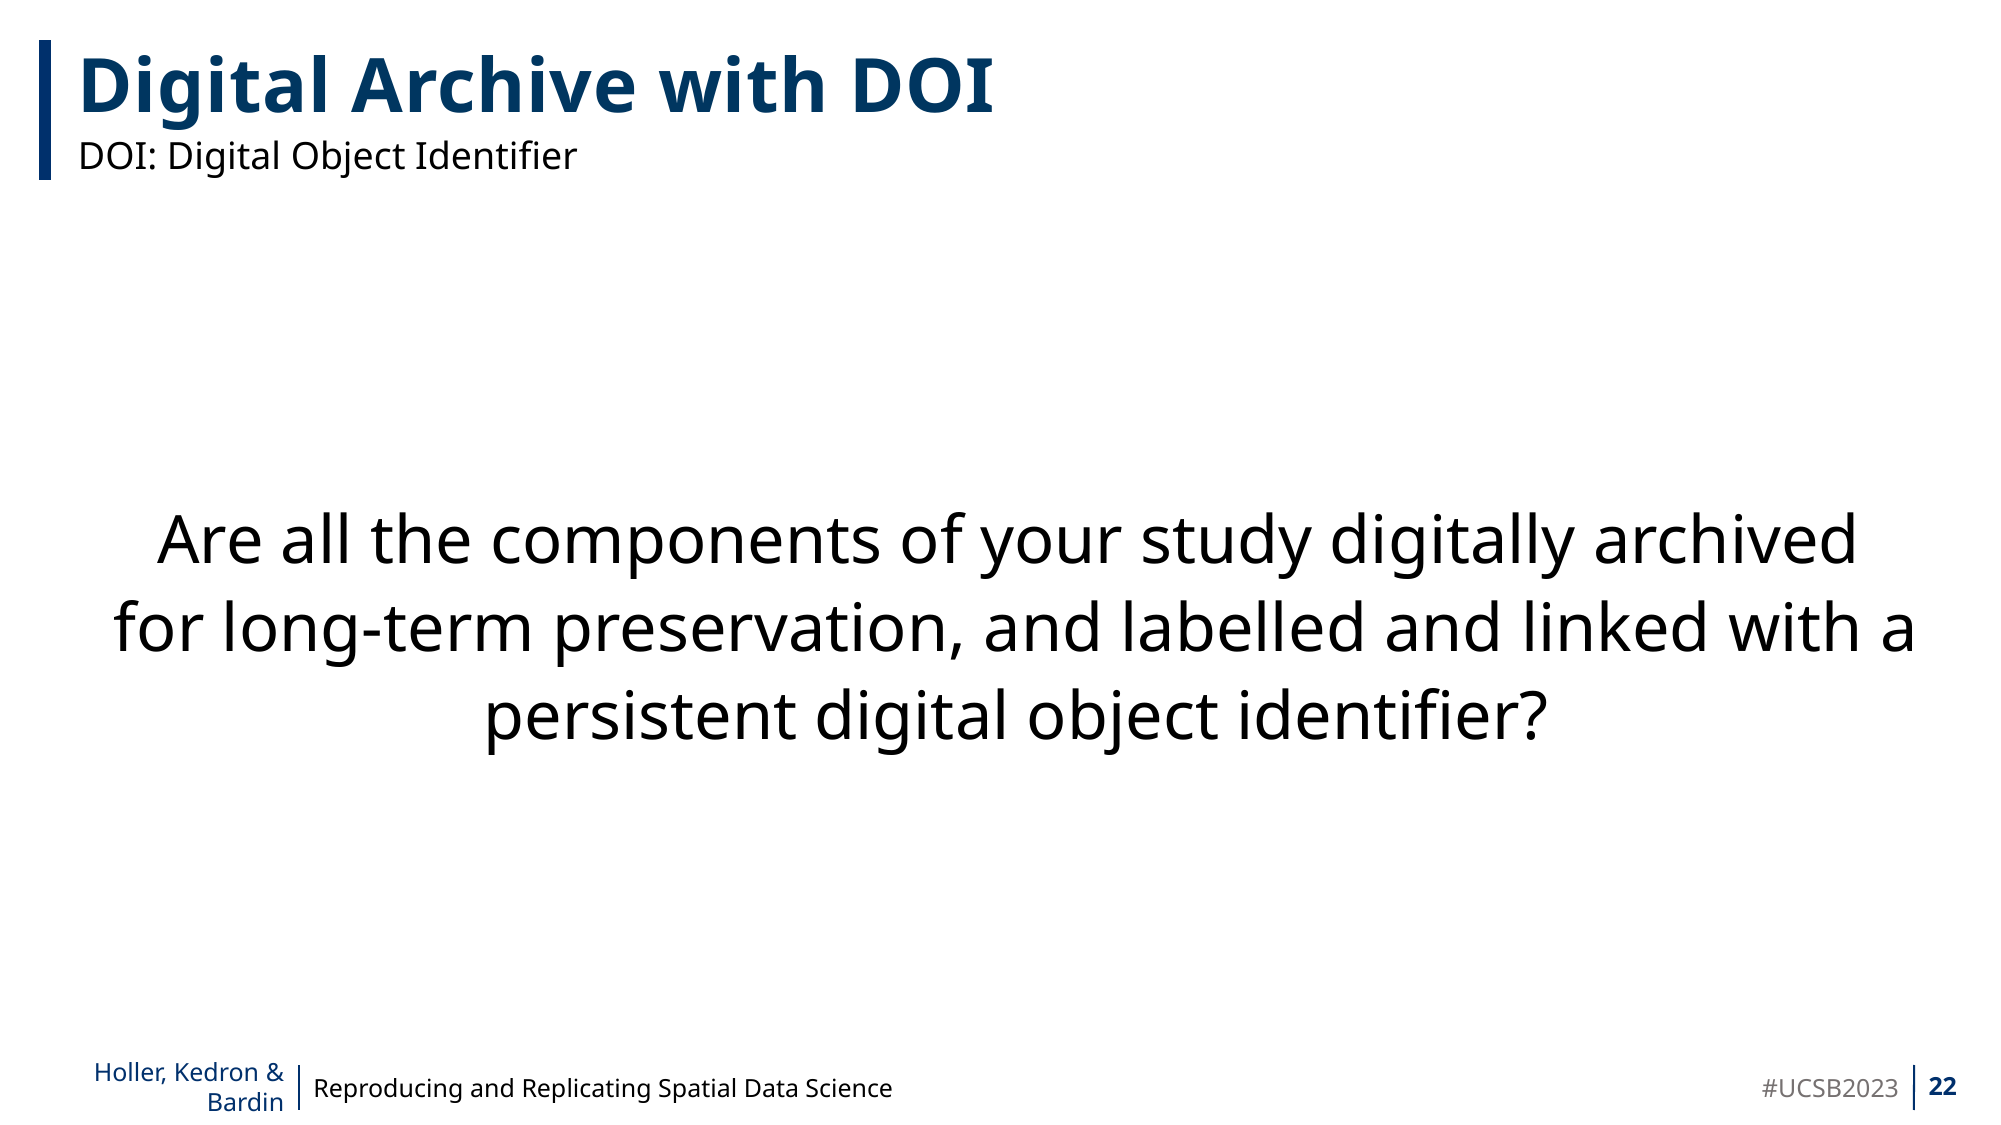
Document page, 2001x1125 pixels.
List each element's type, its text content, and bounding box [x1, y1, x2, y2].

list Digital Archive with DOI [63, 40, 1748, 129]
list Are all the components of your study digitally archived for long-term preservation, and labelled and linked with a persistent digital object identifier? [63, 226, 1956, 1016]
list DOI: Digital Object Identifier [63, 129, 1748, 188]
